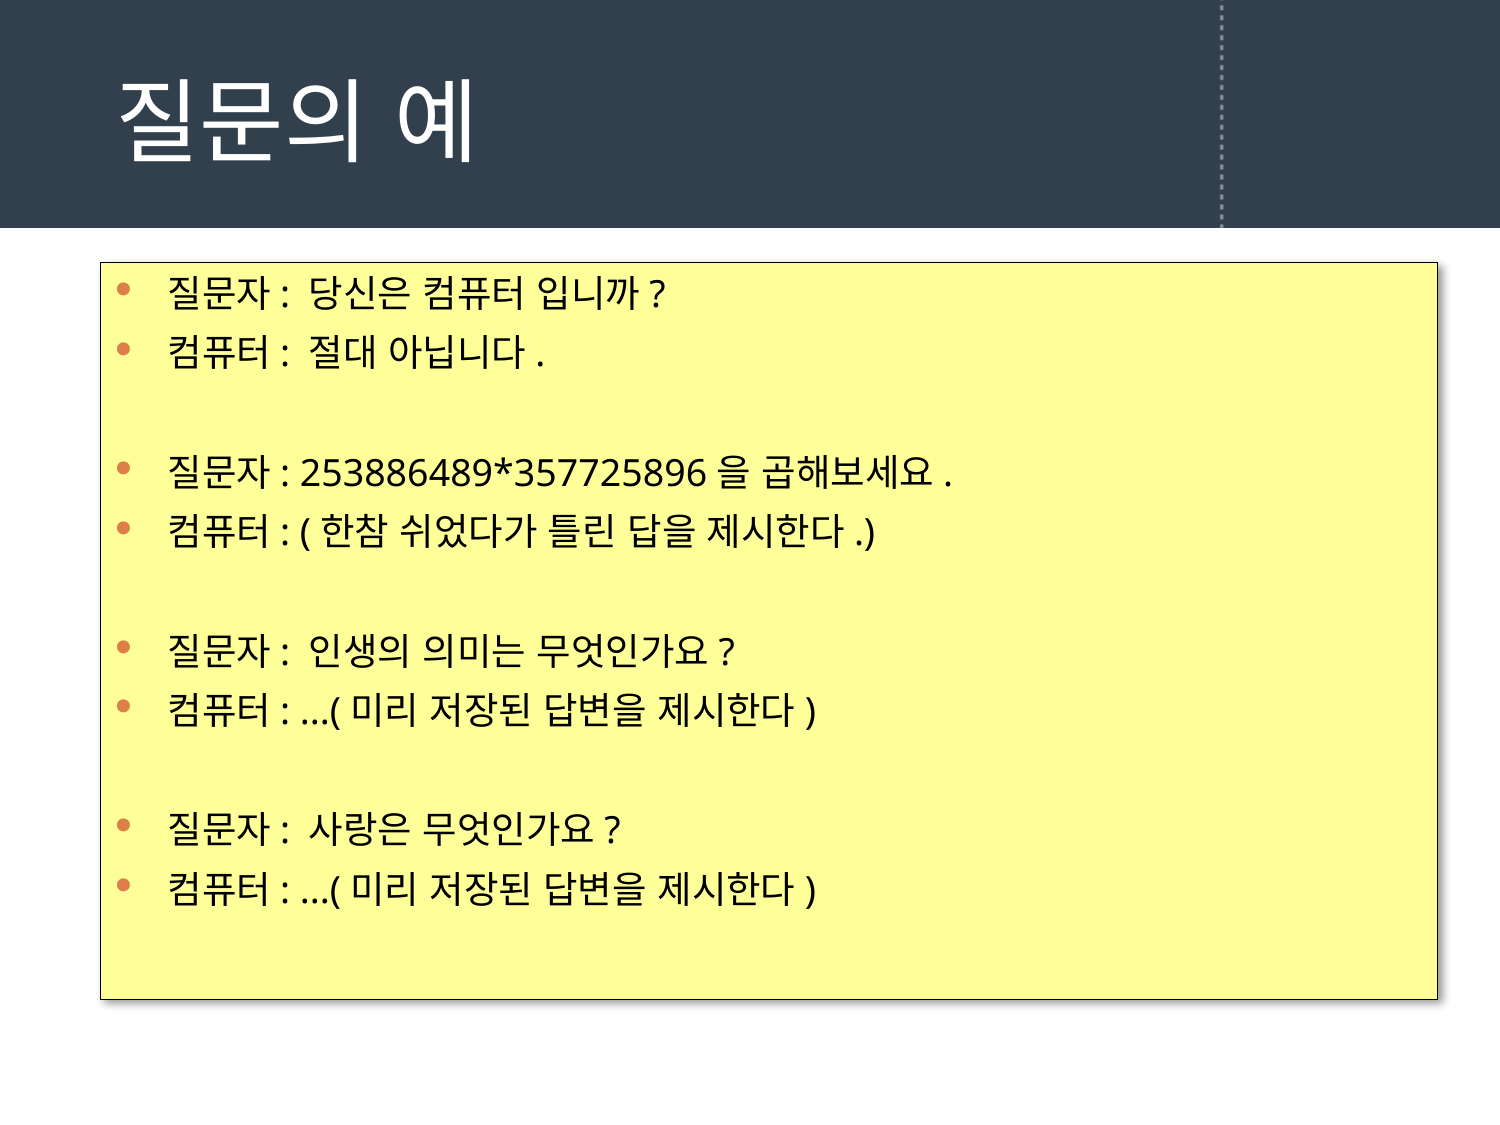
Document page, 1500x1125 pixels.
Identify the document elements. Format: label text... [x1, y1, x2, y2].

list 질문자: 당신은 컴퓨터 입니까? 컴퓨터: 절대 아닙니다. 질문자: 253886489*357725896을 곱해보세요. 컴퓨터: (한참 쉬었다가 틀린 답을 제시한다.) 질문자: 인생의 의미는 무엇인가요? 컴퓨터: ...(미리 저장된 답변을 제시한다) 질문자: 사랑은 무엇인가요? 컴퓨터: ...(미리 저장된 답변을 제시한다) [100, 262, 1438, 1000]
title 질문의 예 [100, 37, 1438, 200]
picture [0, 0, 1500, 228]
